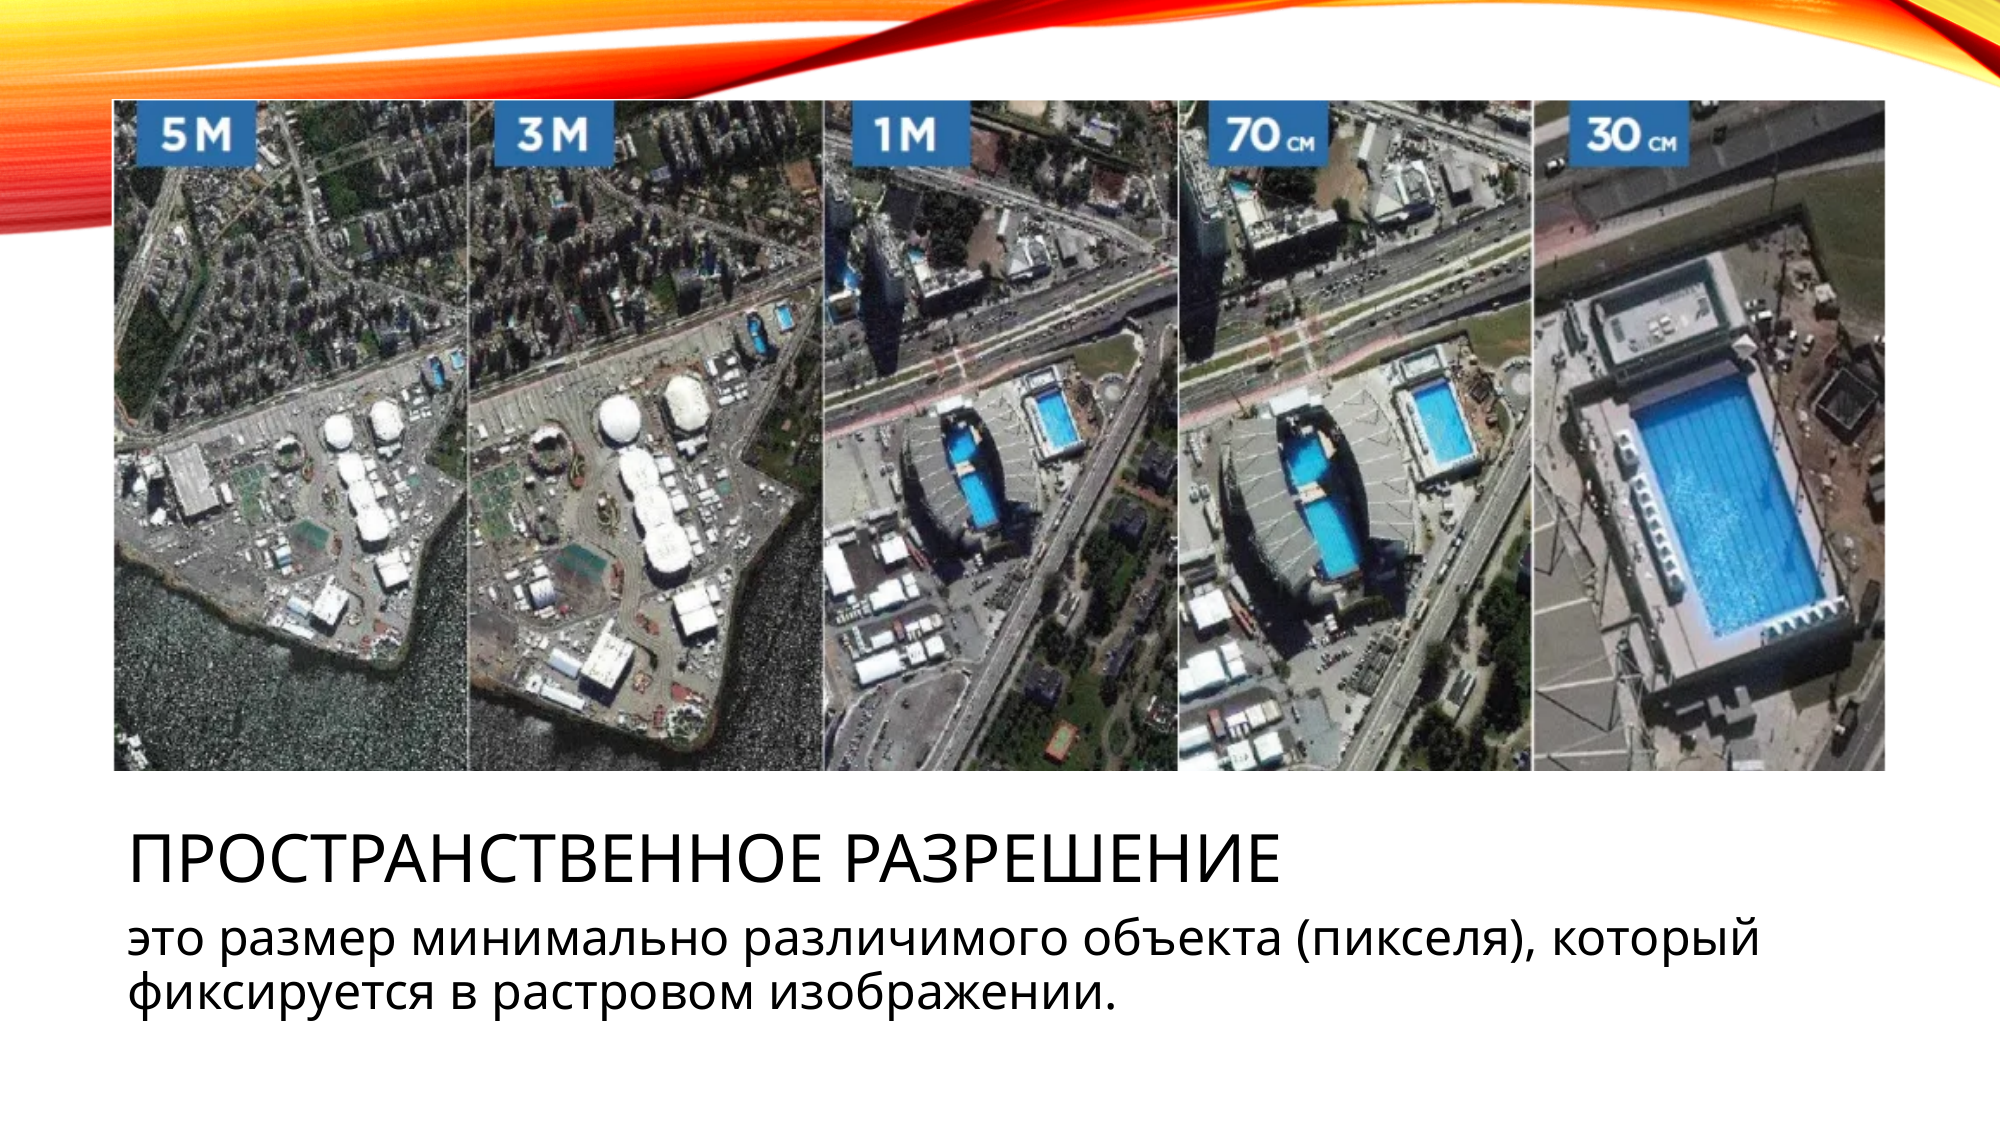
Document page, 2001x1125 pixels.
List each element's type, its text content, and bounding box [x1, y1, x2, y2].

picture [0, 0, 2000, 771]
list это размер минимально различимого объекта (пикселя), который фиксируется в растровом изображении. [112, 904, 1942, 1040]
title Пространственное разрешение [112, 771, 1888, 904]
